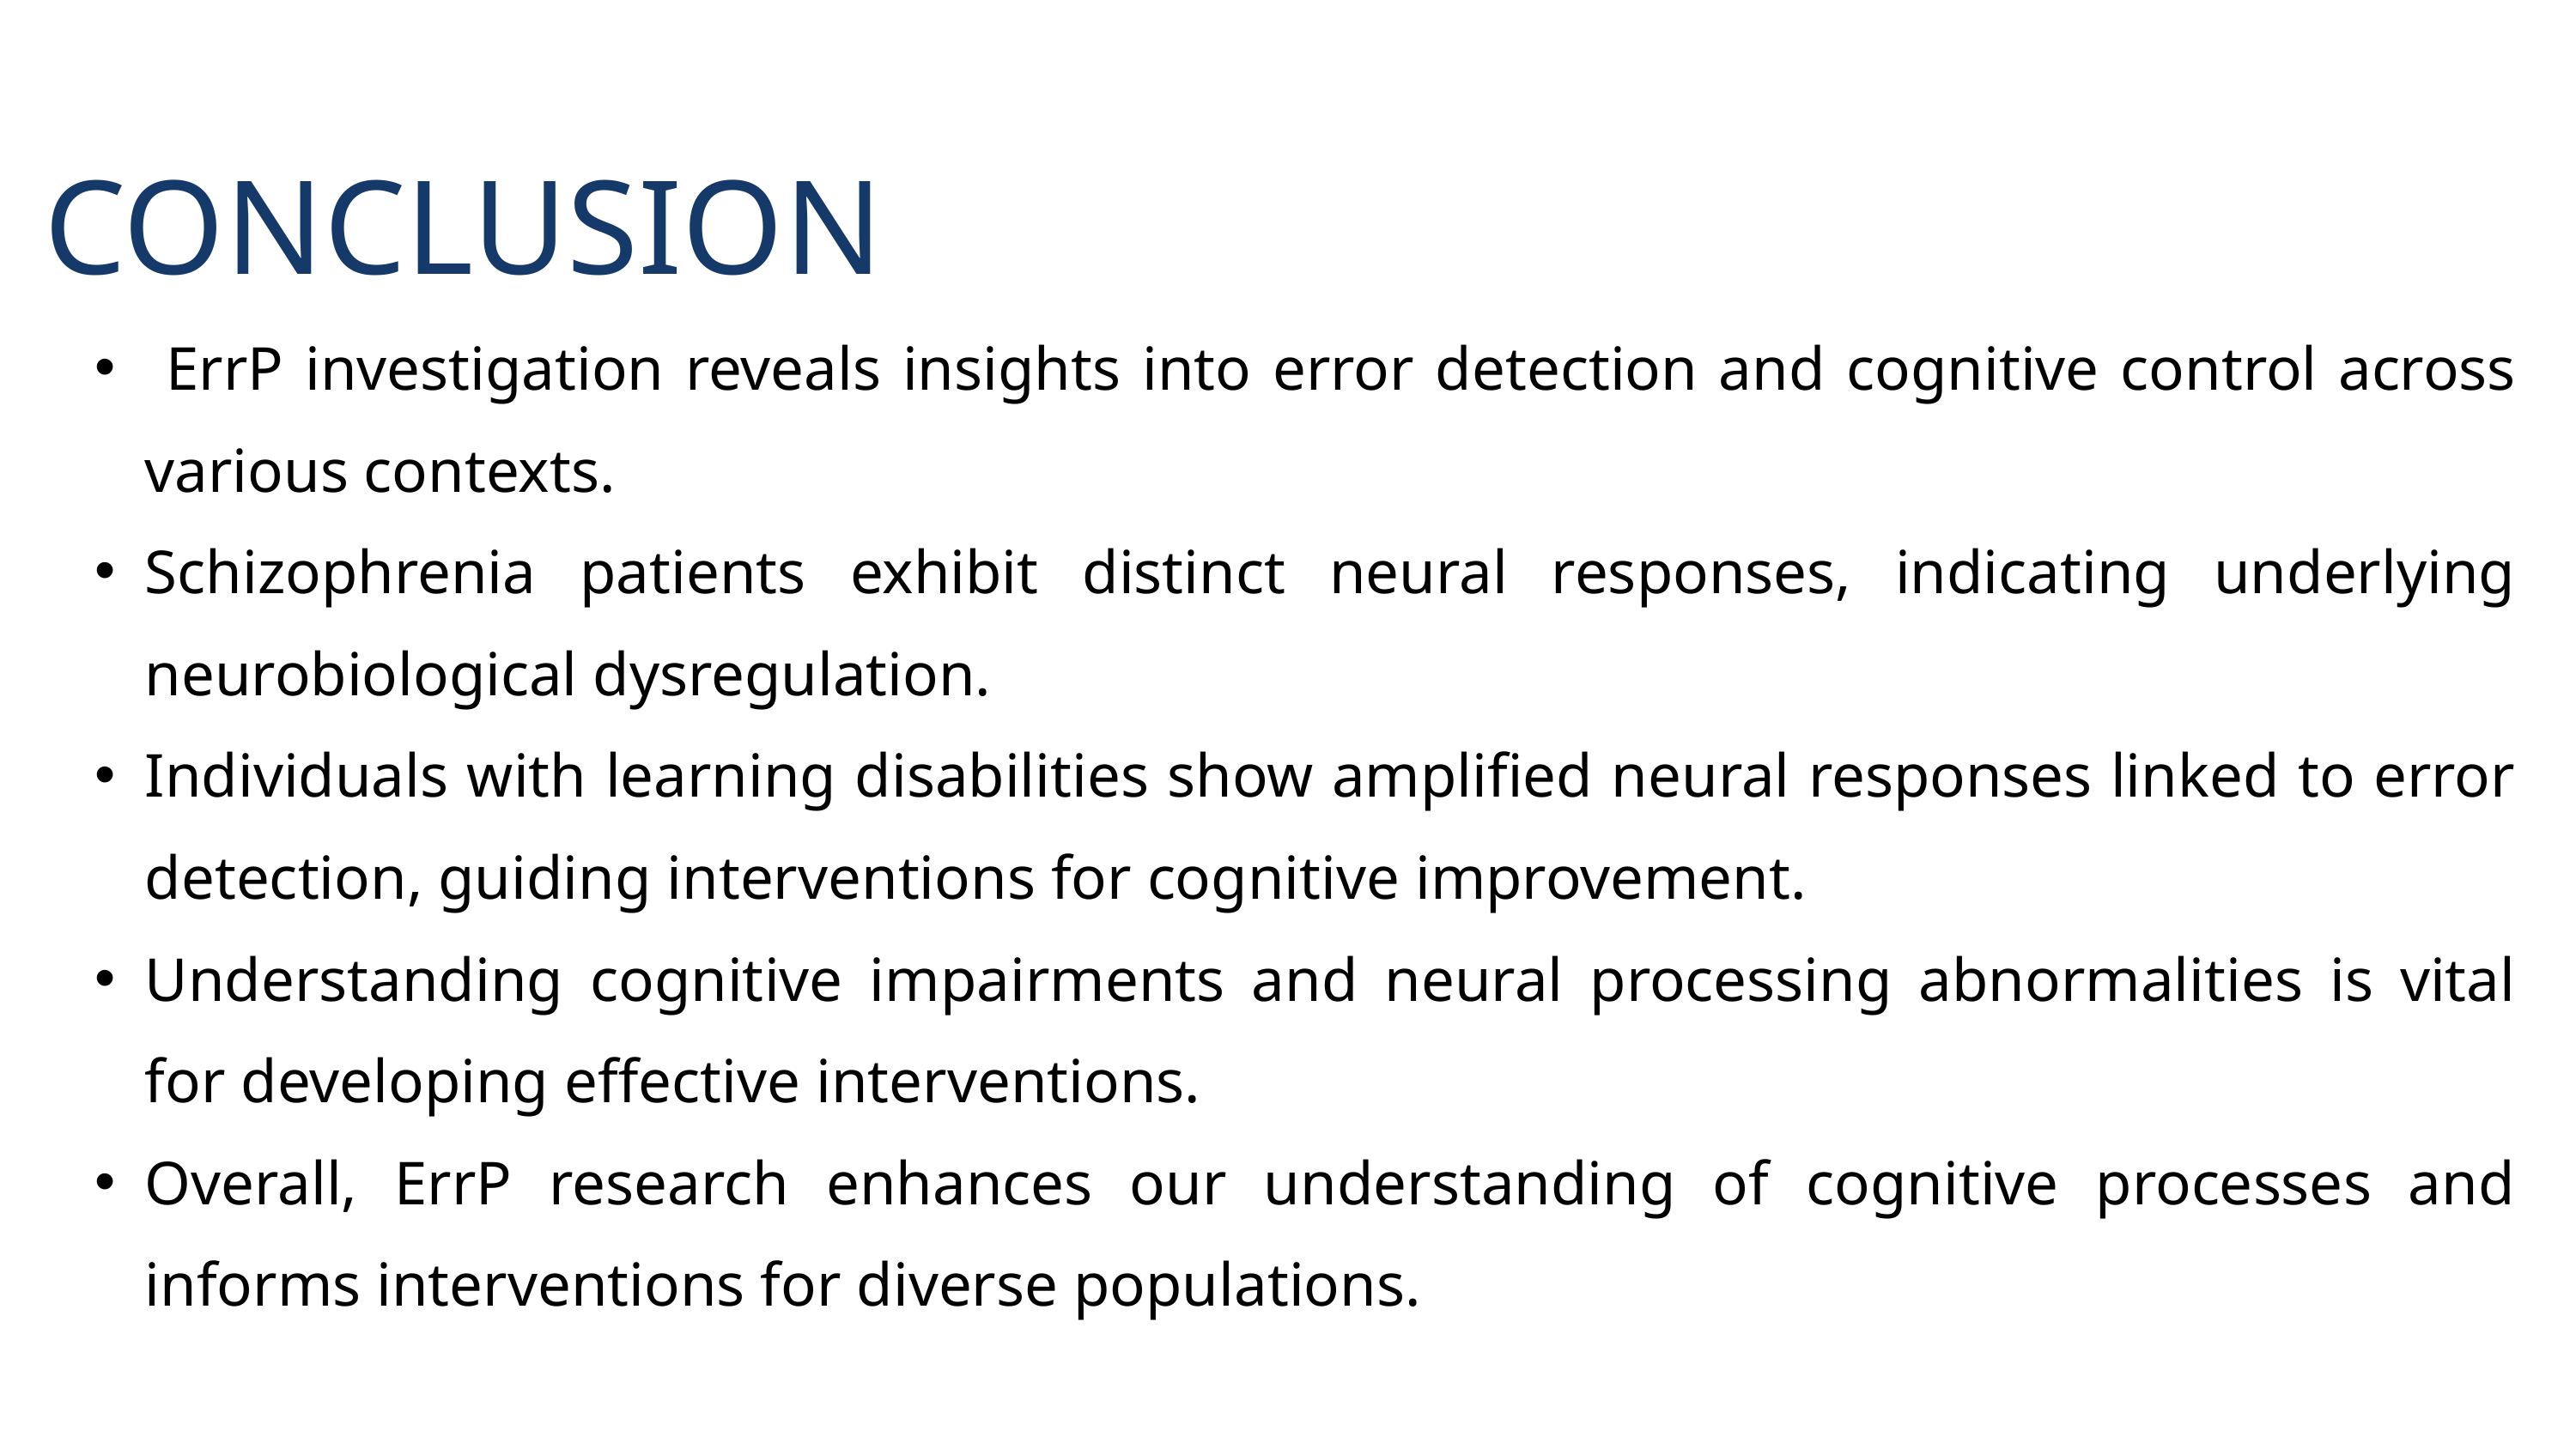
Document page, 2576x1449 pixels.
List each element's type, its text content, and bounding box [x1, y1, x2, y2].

text_box CONCLUSION ErrP investigation reveals insights into error detection and cognitive control across various contexts. Schizophrenia patients exhibit distinct neural responses, indicating underlying neurobiological dysregulation. Individuals with learning disabilities show amplified neural responses linked to error detection, guiding interventions for cognitive improvement. Understanding cognitive impairments and neural processing abnormalities is vital for developing effective interventions. Overall, ErrP research enhances our understanding of cognitive processes and informs interventions for diverse populations. [44, 131, 2518, 1319]
